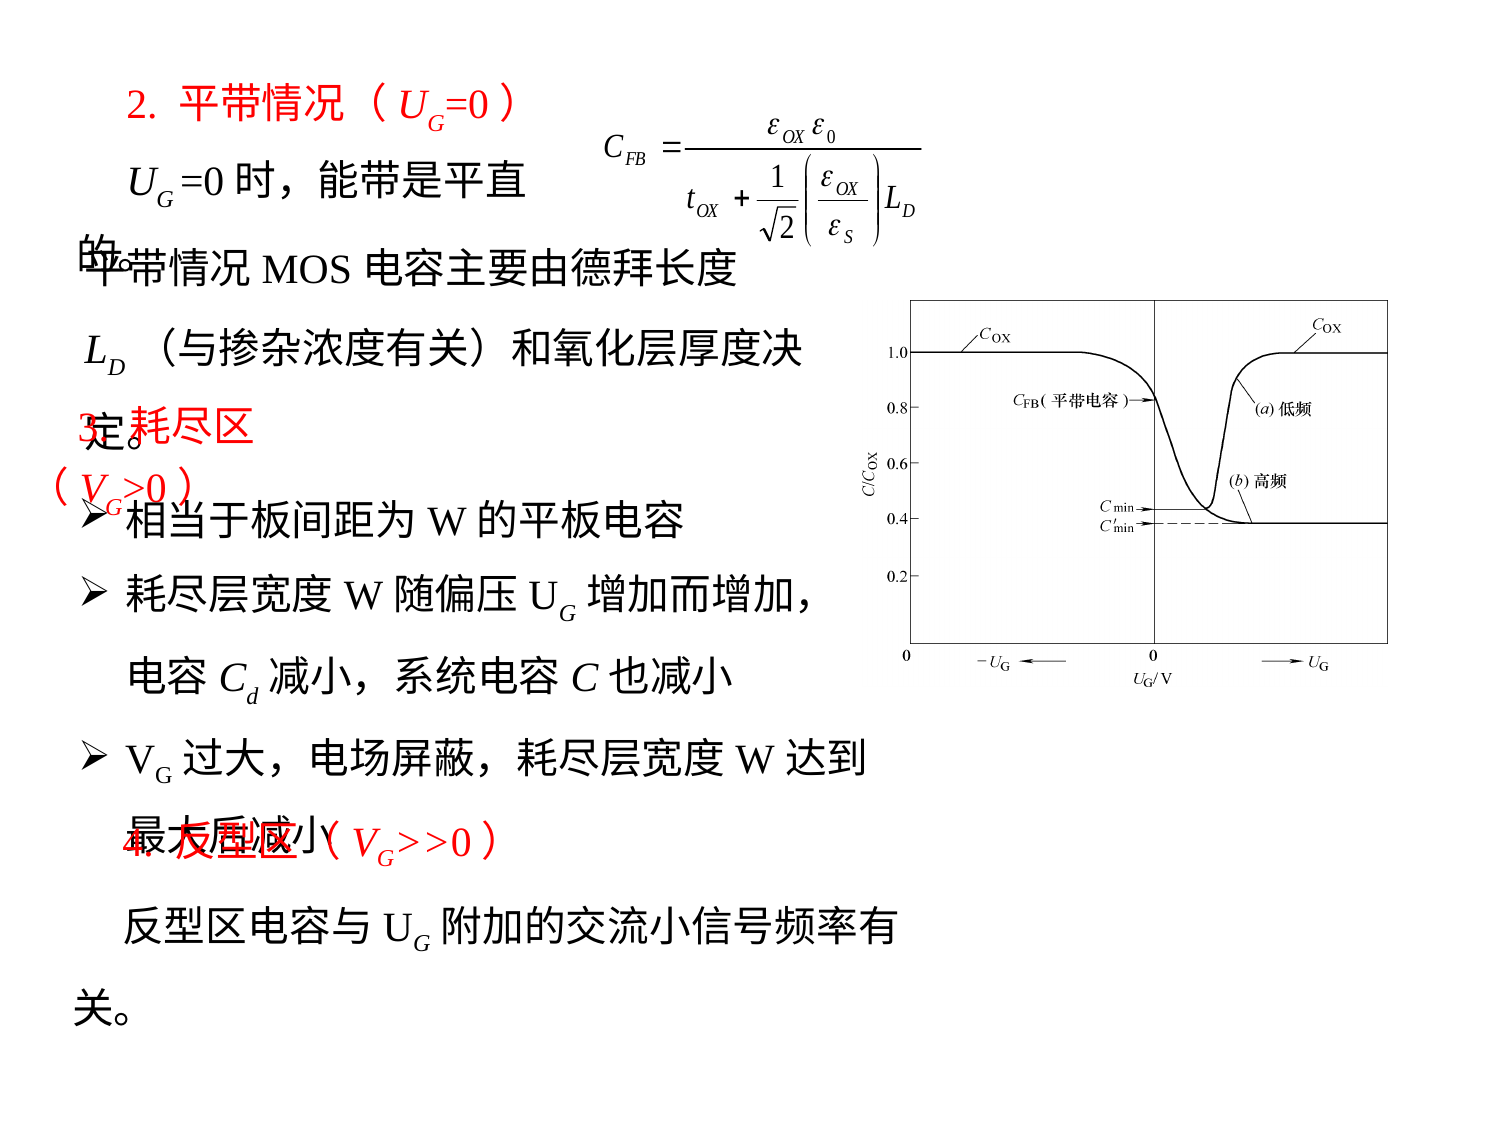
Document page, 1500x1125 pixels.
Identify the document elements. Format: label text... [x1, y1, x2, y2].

text_box 相当于板间距为W的平板电容 耗尽层宽度W随偏压UG增加而增加，电容Cd减小，系统电容C也减小 VG过大，电场屏蔽，耗尽层宽度W达到最大后减小 [63, 466, 889, 816]
text_box 3. 耗尽区（VG>0） [12, 412, 411, 498]
text_box 平带情况MOS电容主要由德拜长度LD（与掺杂浓度有关）和氧化层厚度决定。 [69, 209, 821, 463]
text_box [599, 101, 927, 253]
picture [862, 300, 1388, 687]
text_box 4. 反型区（VG>>0） 反型区电容与UG附加的交流小信号频率有关。 [57, 816, 949, 1002]
text_box 2. 平带情况（UG=0） UG =0时，能带是平直的。 [61, 84, 576, 253]
